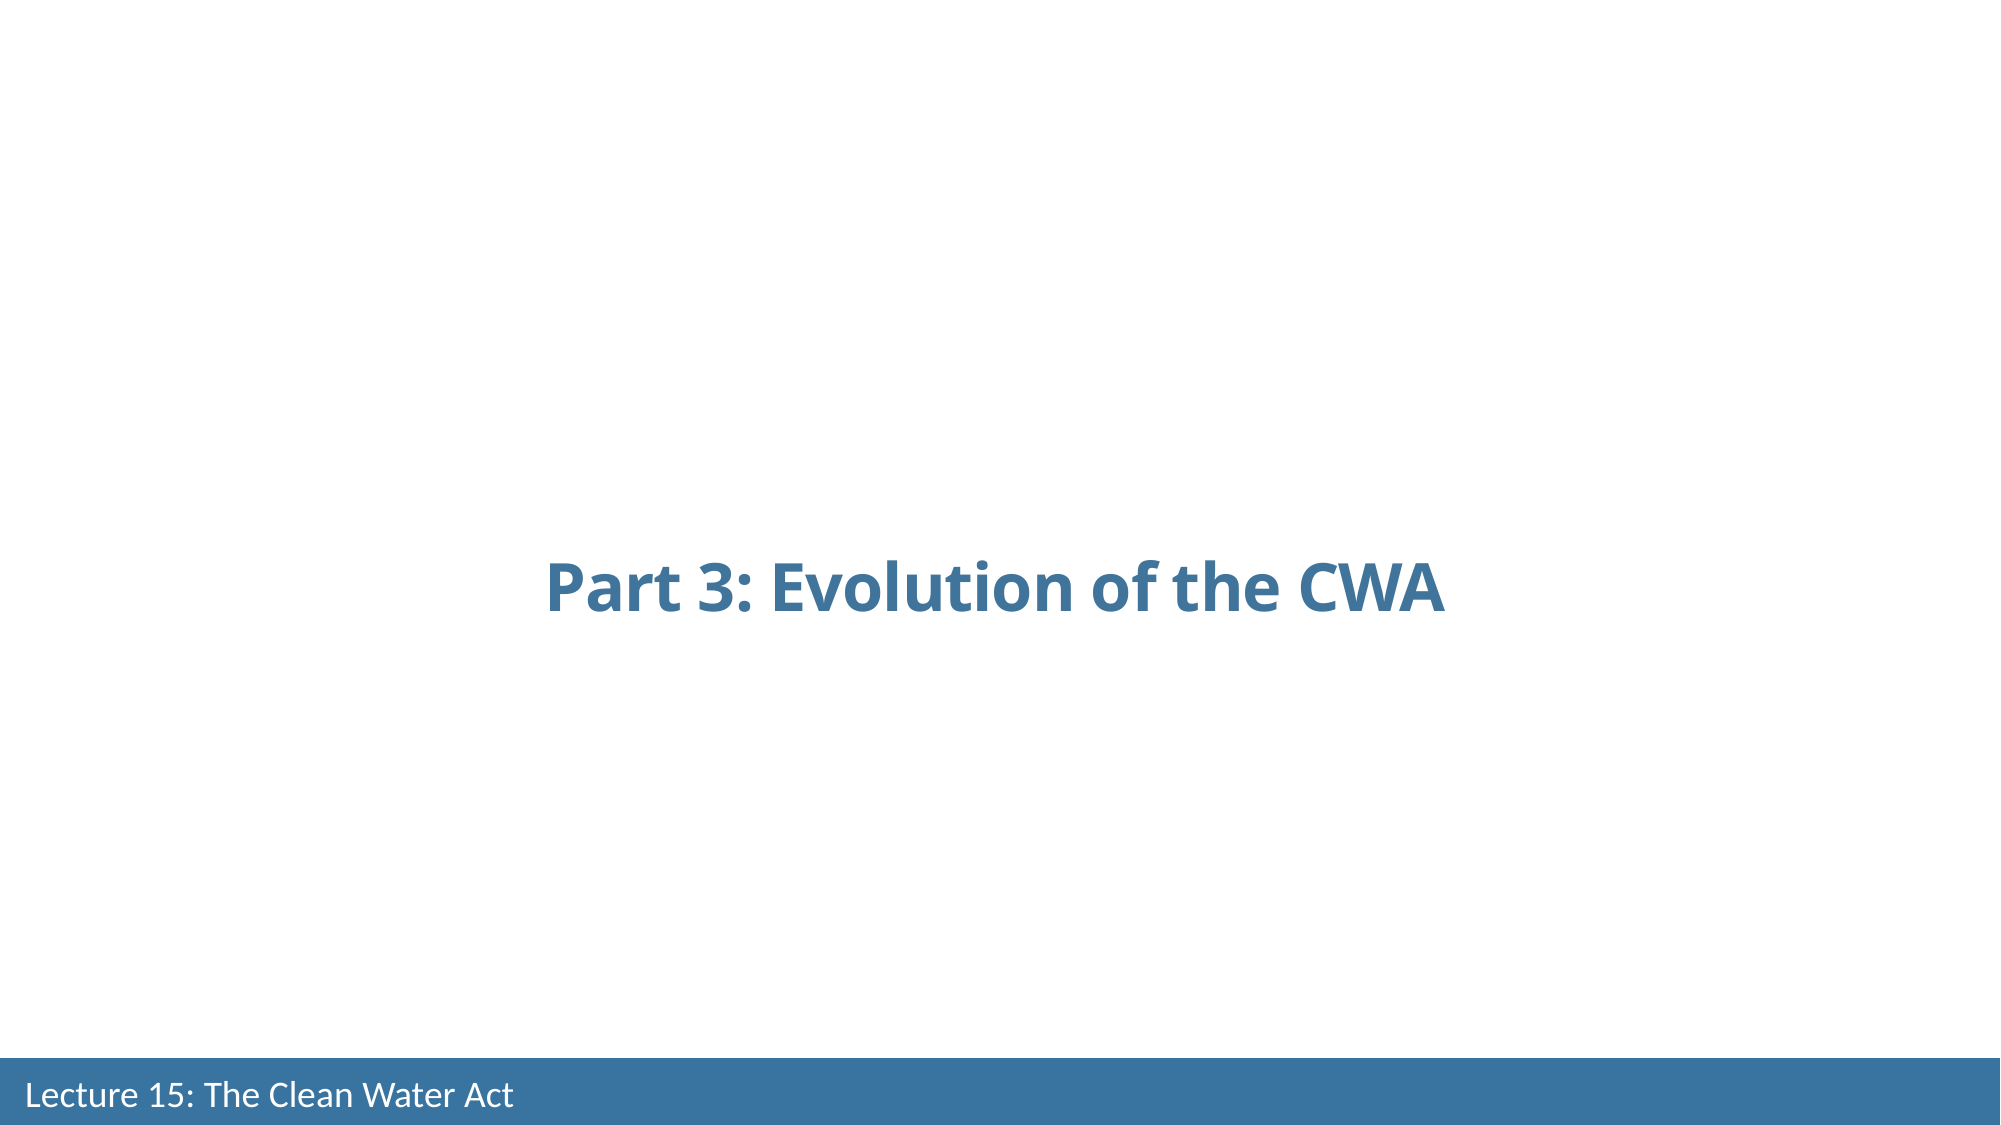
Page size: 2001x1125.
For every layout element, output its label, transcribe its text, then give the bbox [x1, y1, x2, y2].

title Part 3: Evolution of the CWA [170, 394, 1820, 633]
